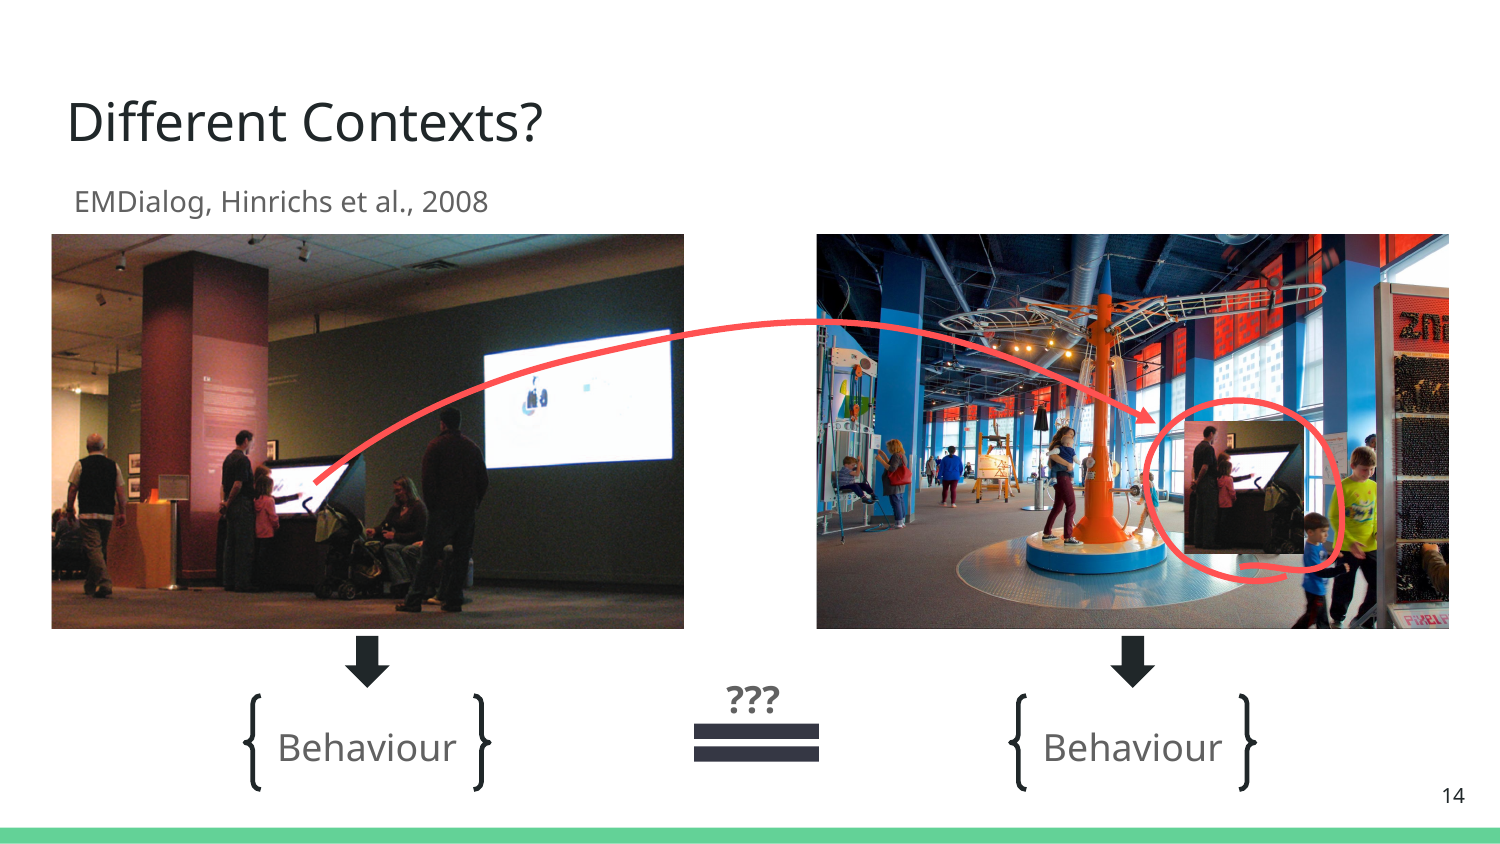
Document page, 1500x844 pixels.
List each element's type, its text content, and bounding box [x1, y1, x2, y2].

text_box ??? [711, 661, 802, 696]
title Different Contexts? [51, 72, 1449, 167]
text_box [694, 746, 819, 762]
text_box [694, 723, 819, 739]
text_box [344, 638, 390, 688]
text_box Behaviour [244, 695, 490, 790]
slide_number ‹#› [1389, 764, 1480, 830]
text_box EMDialog, Hinrichs et al., 2008 [51, 168, 513, 232]
text_box [688, 321, 811, 457]
text_box Behaviour [1010, 695, 1255, 790]
picture [816, 233, 1450, 629]
text_box [1110, 638, 1156, 688]
picture [50, 233, 684, 629]
